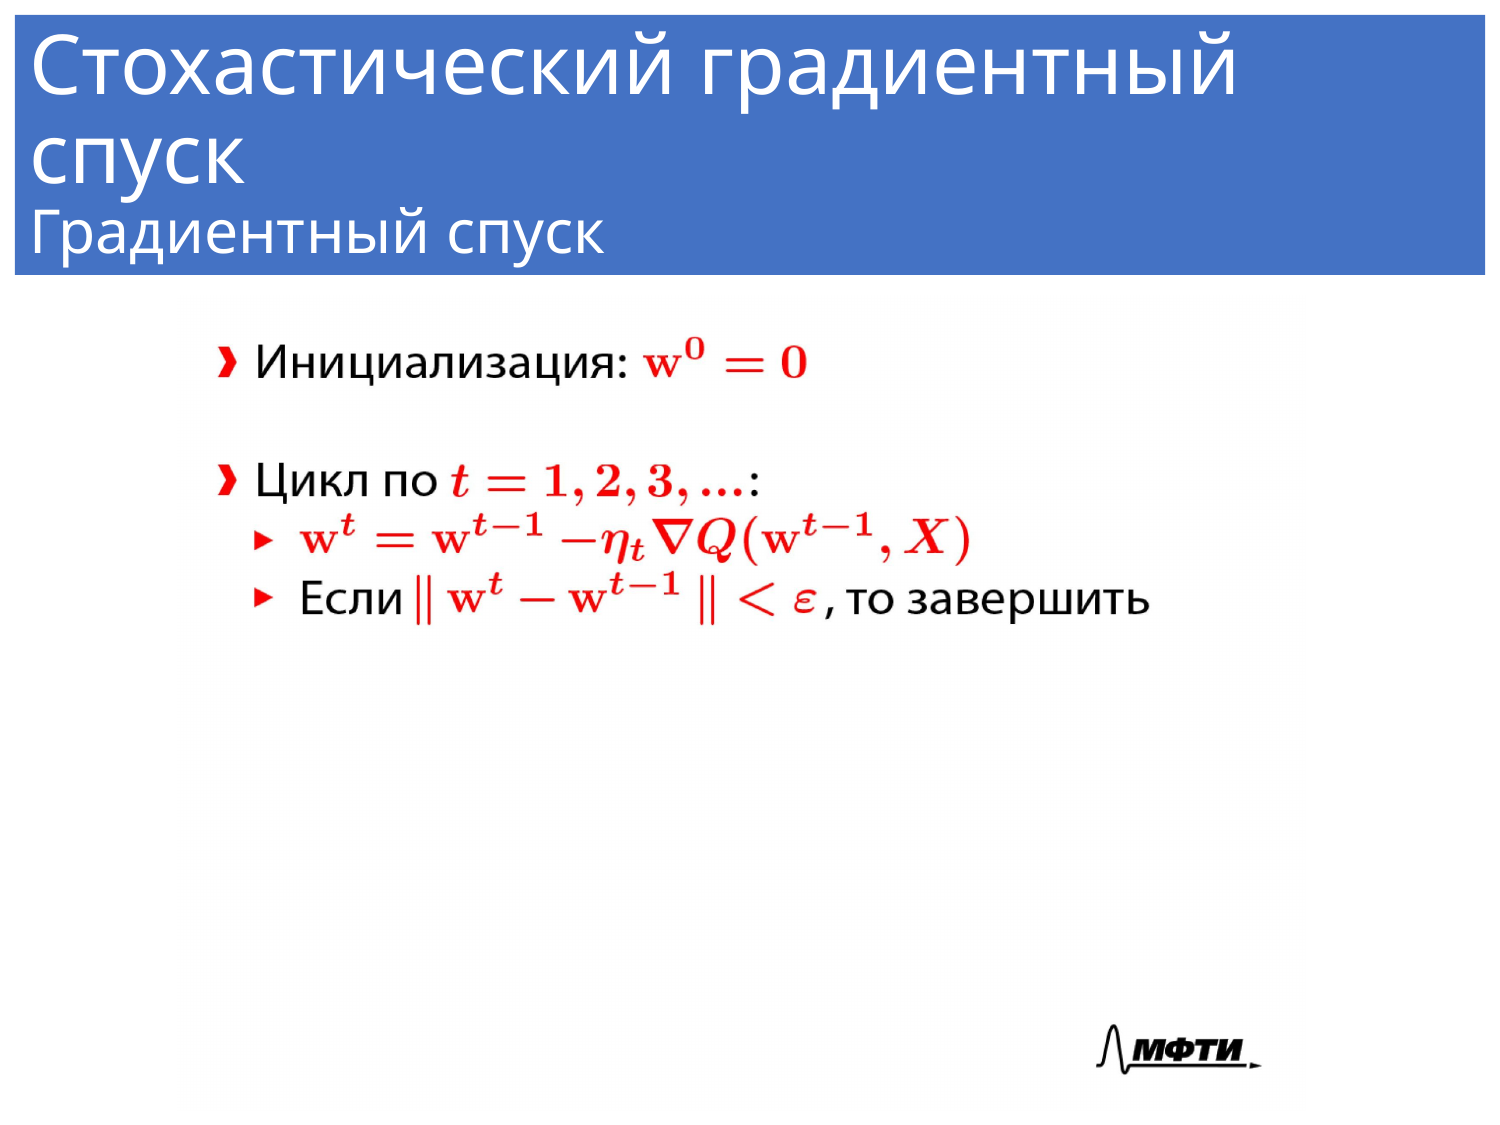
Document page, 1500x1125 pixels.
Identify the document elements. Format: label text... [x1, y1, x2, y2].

picture [177, 295, 1306, 1111]
title Стохастический градиентный спуск Градиентный спуск [14, 14, 1486, 275]
